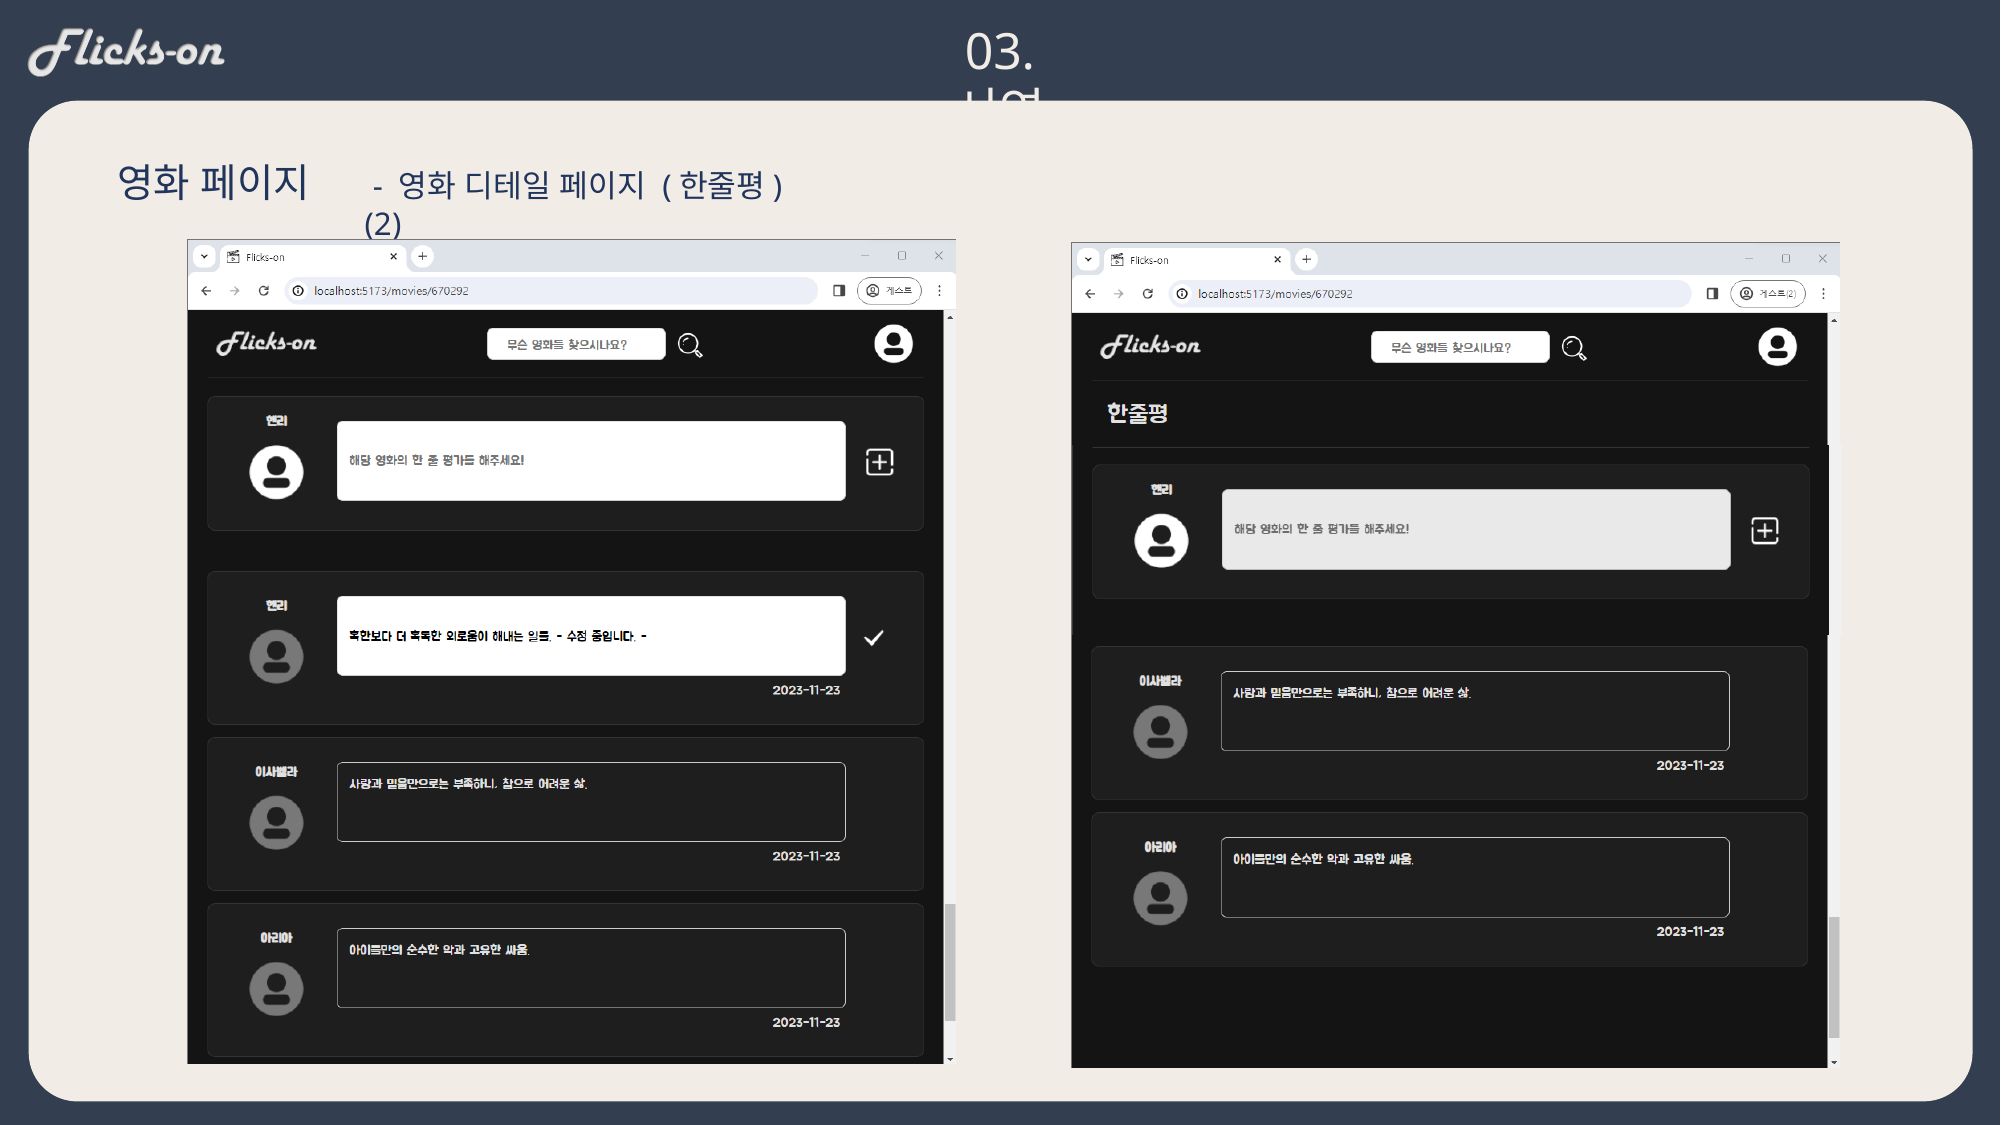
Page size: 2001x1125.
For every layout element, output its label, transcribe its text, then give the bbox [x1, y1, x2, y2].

text_box [27, 99, 1974, 1103]
picture [187, 239, 956, 1064]
picture [0, 0, 260, 107]
text_box 영화 페이지 [102, 150, 361, 214]
picture [1071, 242, 1842, 1068]
text_box - 영화 디테일 페이지 (한줄평) (2) [349, 159, 814, 239]
text_box 03. 시연 [895, 11, 1105, 147]
